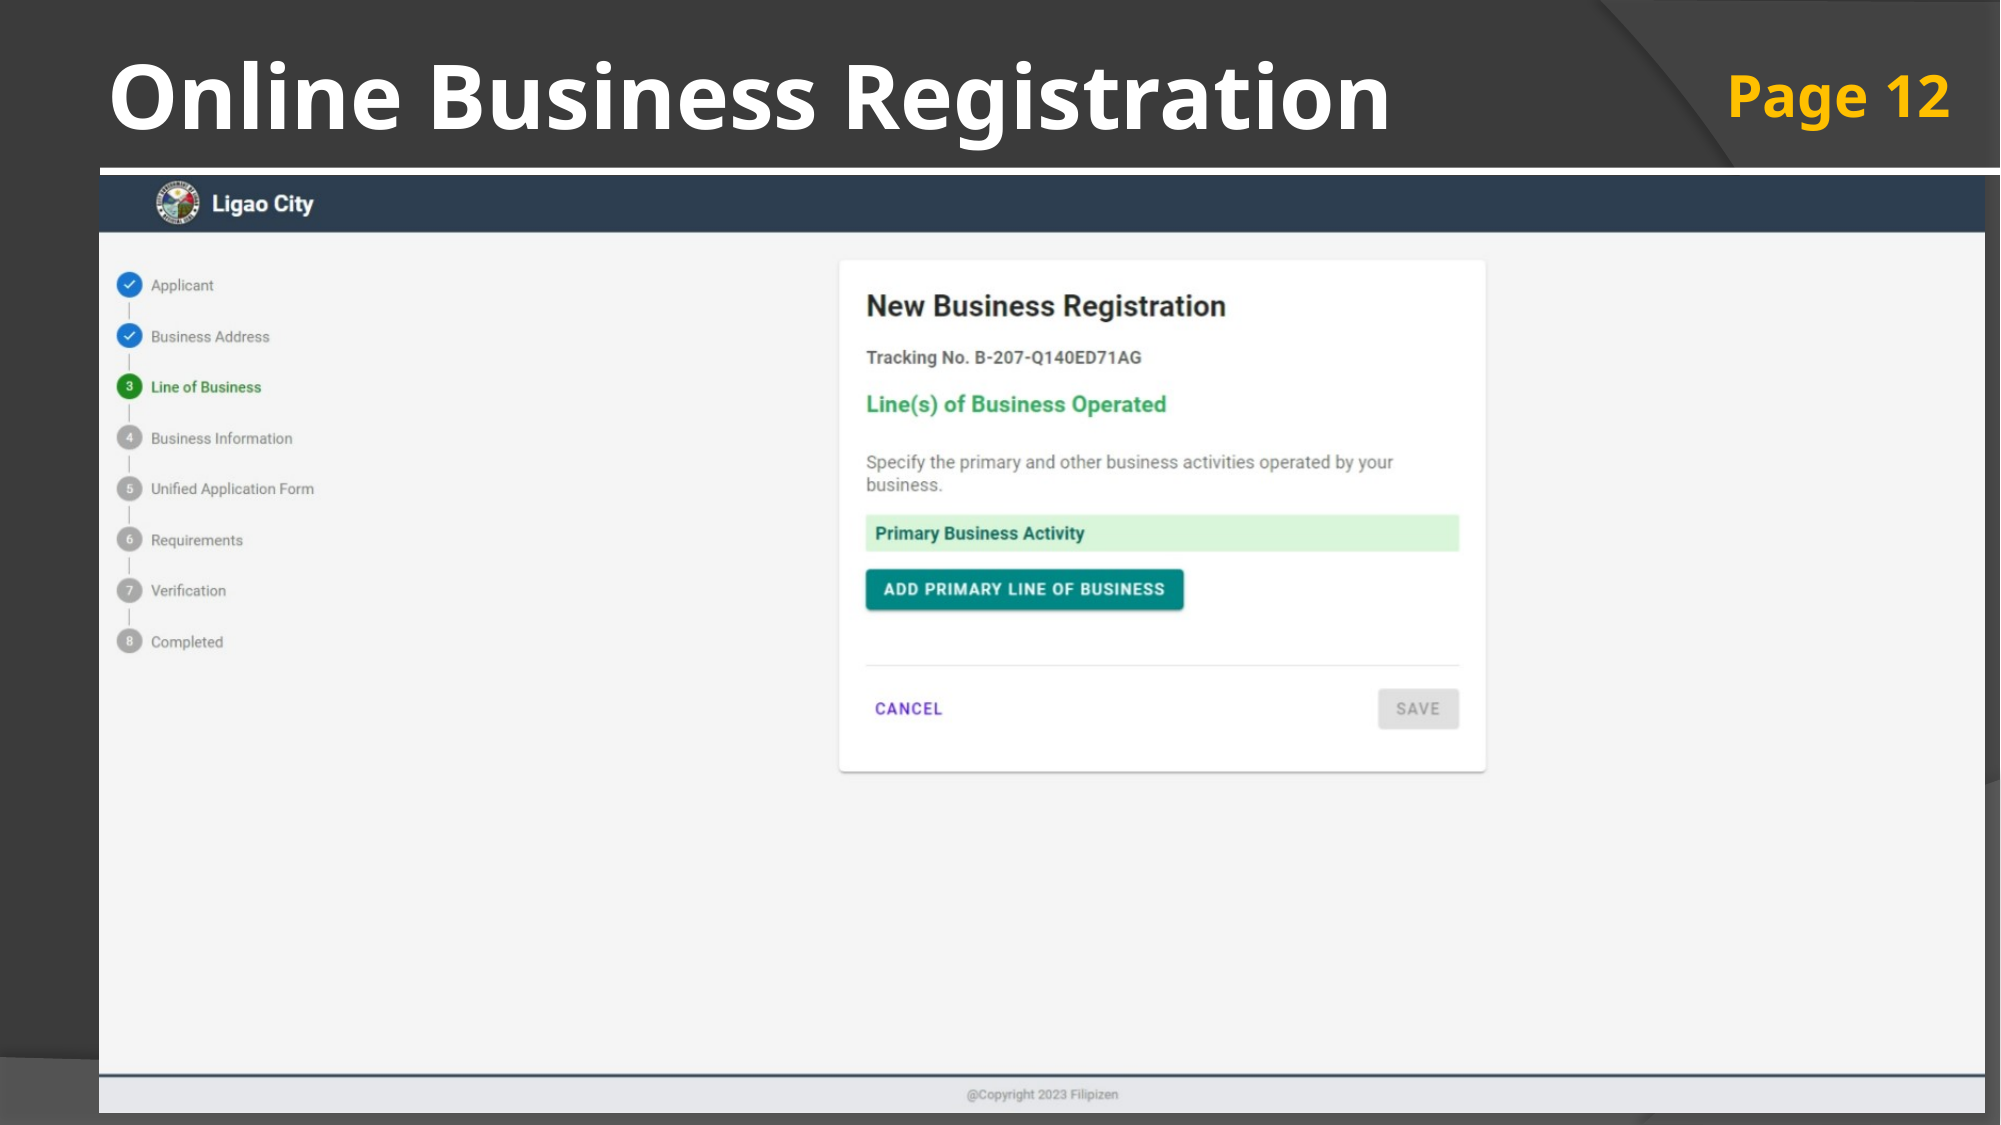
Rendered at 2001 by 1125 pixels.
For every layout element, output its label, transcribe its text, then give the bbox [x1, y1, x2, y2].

text_box Page 12 [1674, 43, 1959, 144]
picture [99, 176, 1986, 1113]
text_box [99, 166, 2000, 177]
title Online Business Registration [99, 0, 1734, 166]
